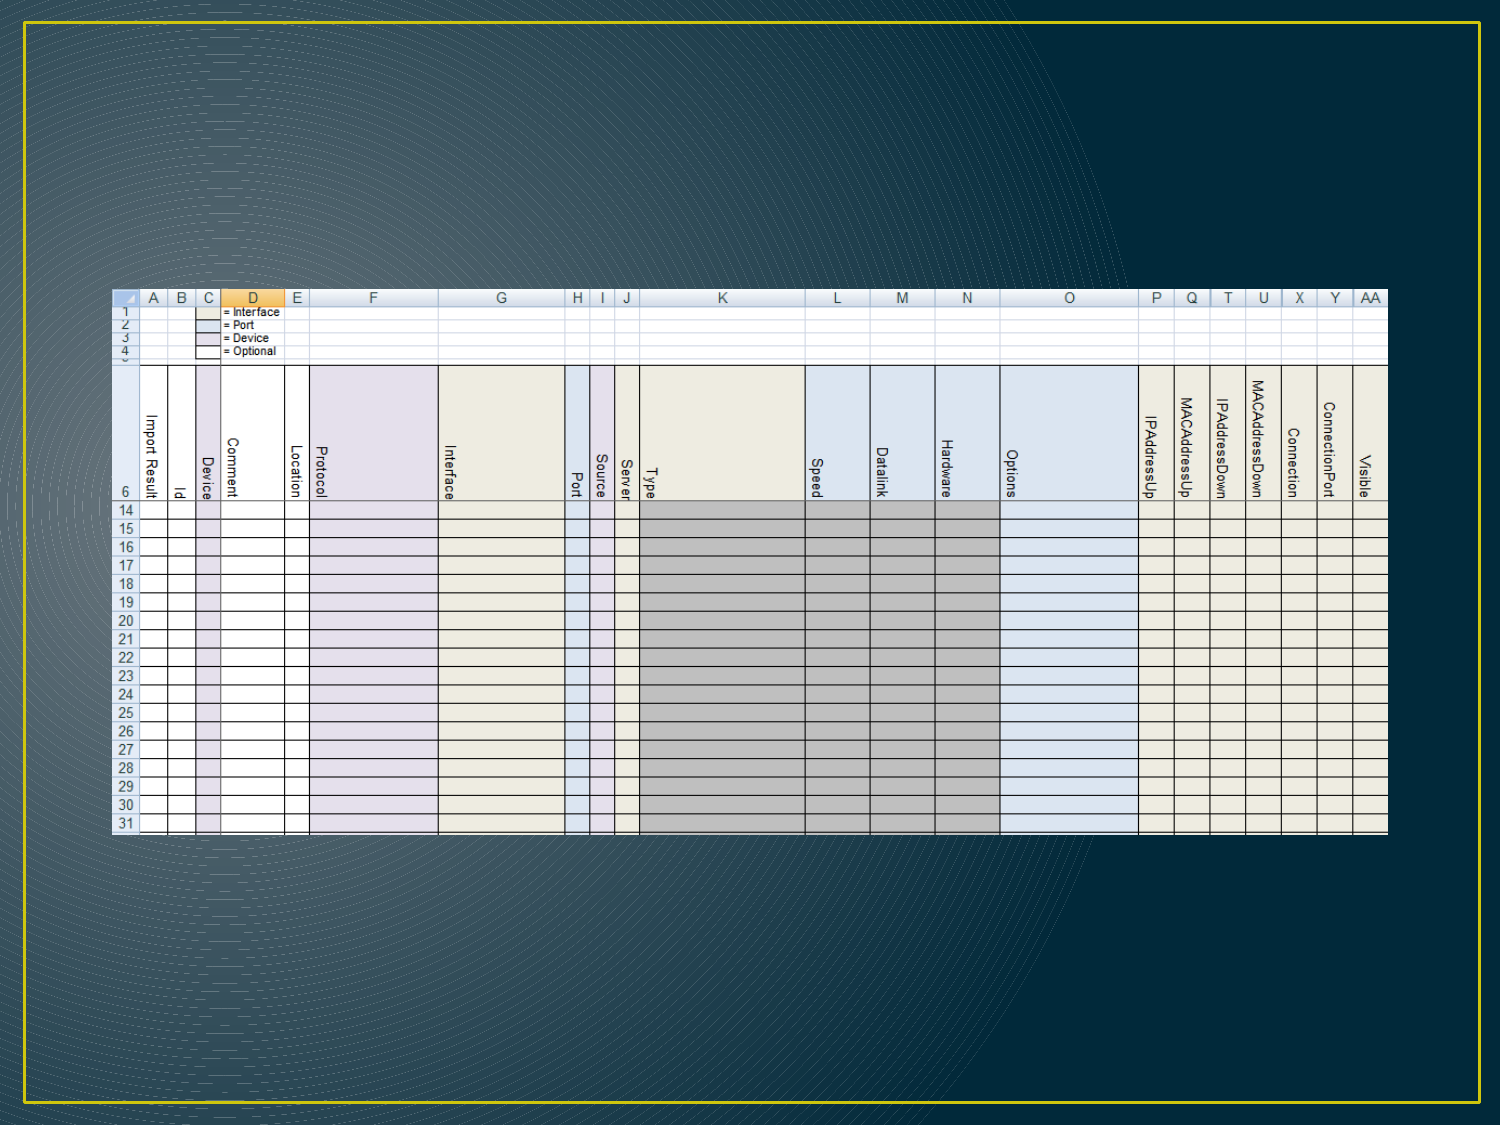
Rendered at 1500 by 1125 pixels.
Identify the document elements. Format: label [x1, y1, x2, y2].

picture [1053, 841, 1063, 849]
picture [112, 283, 1387, 836]
